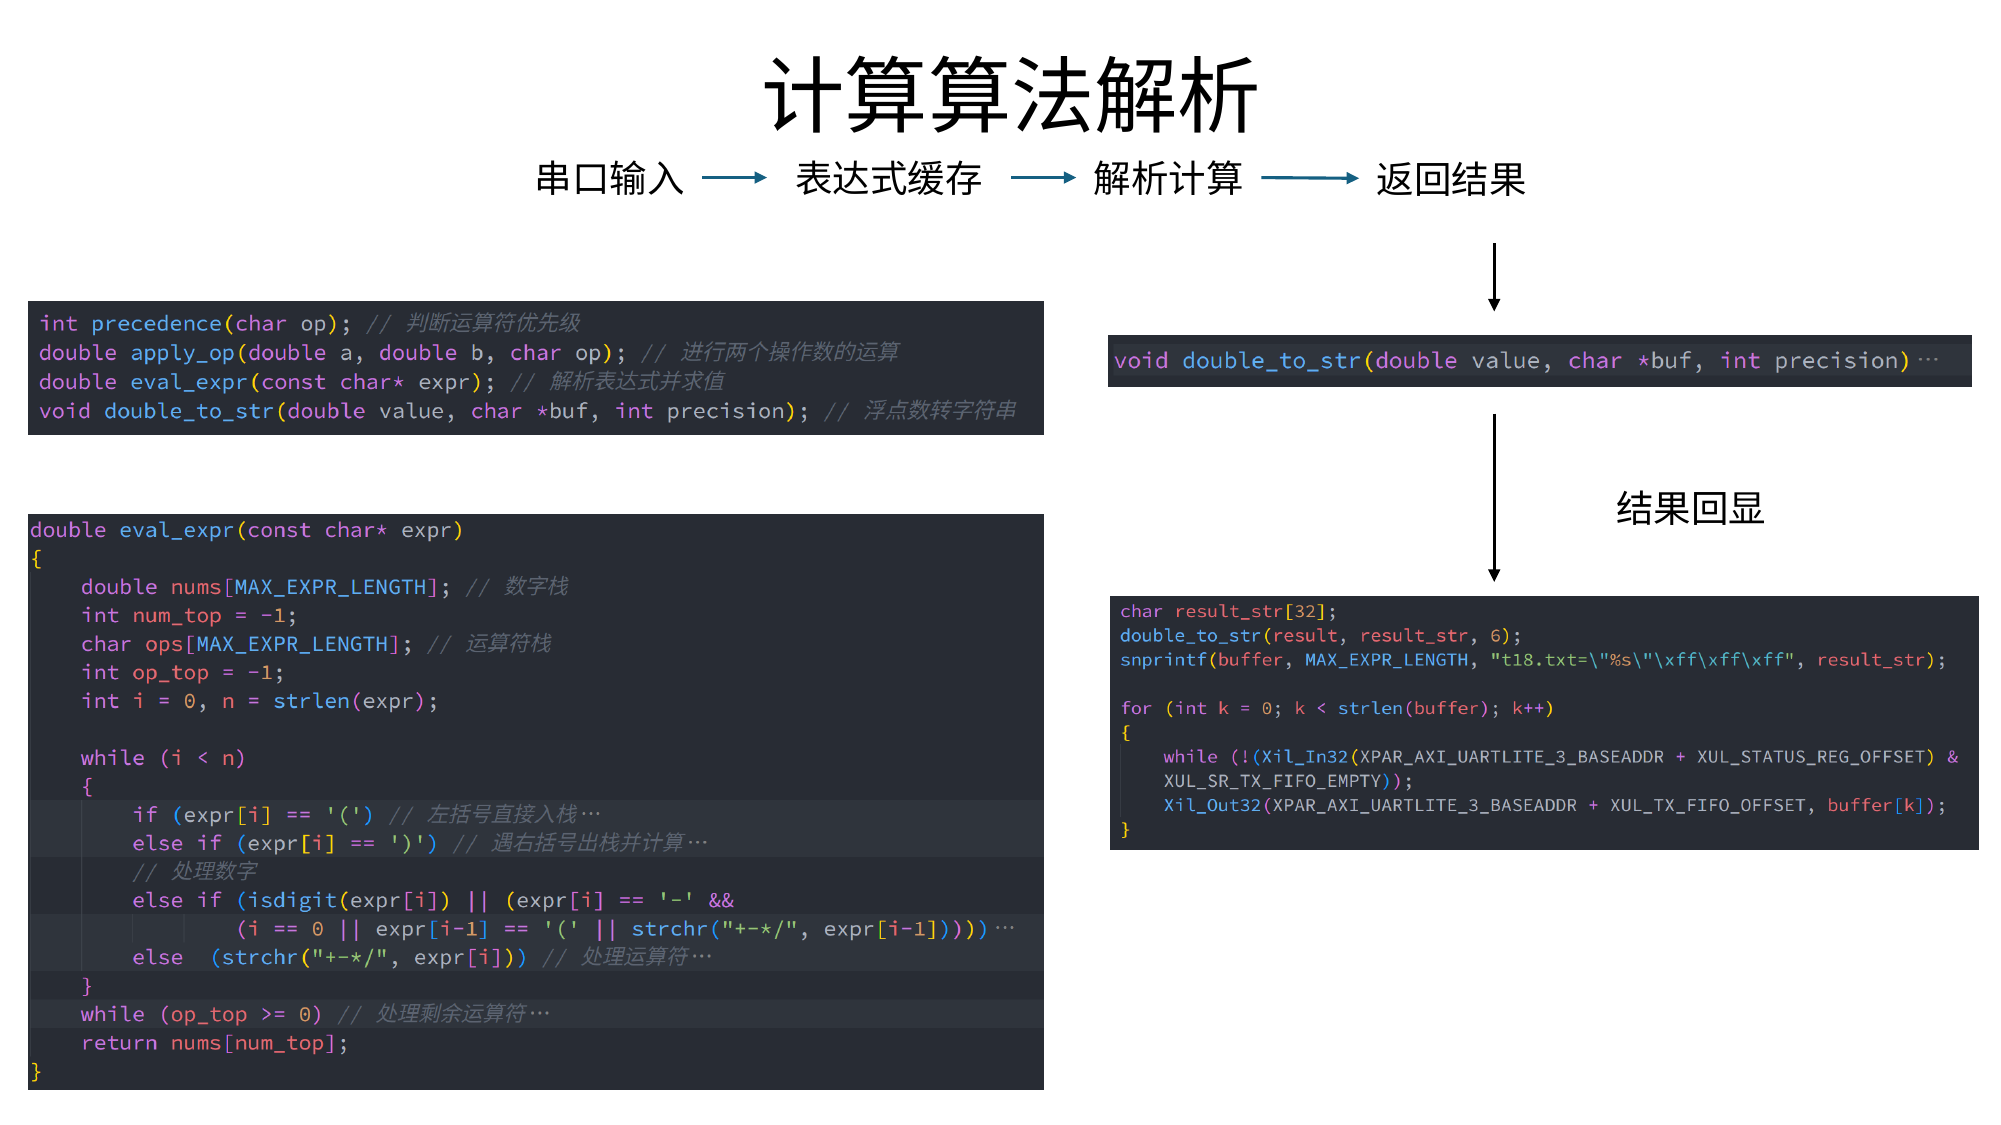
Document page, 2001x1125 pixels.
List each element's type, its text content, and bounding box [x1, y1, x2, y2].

text_box 计算算法解析 [676, 35, 1347, 150]
text_box 返回结果 [1359, 148, 1545, 209]
text_box 解析计算 [1076, 147, 1262, 208]
text_box 表达式缓存 [767, 147, 1012, 208]
picture [1108, 335, 1973, 387]
text_box 结果回显 [1559, 477, 1824, 538]
picture [27, 514, 1045, 1091]
picture [1109, 596, 1979, 851]
picture [27, 300, 1045, 436]
text_box 串口输入 [517, 147, 703, 208]
